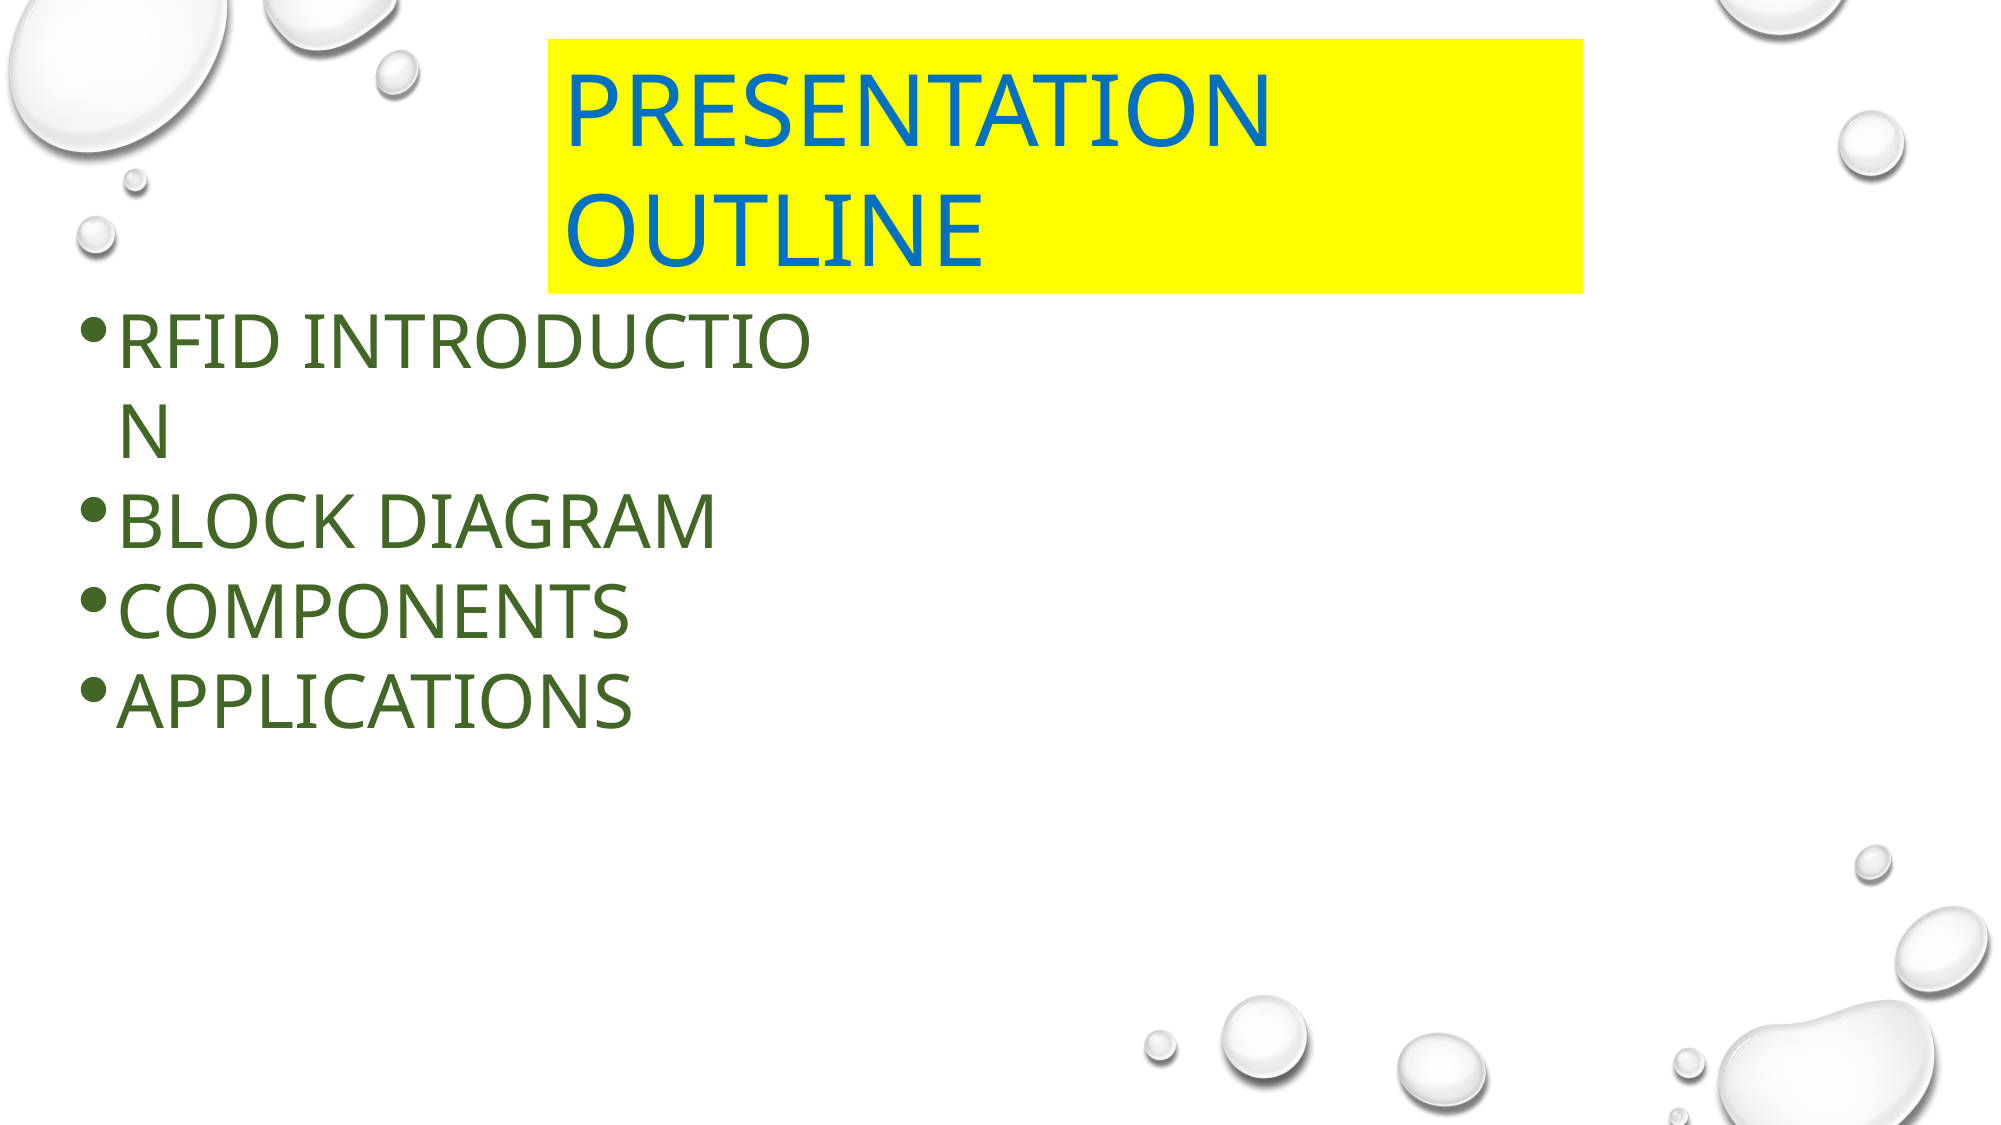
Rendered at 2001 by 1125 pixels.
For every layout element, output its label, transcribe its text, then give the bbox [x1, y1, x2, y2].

text_box RFID INTRODUCTION​ BLOCK DIAGRAM​ COMPONENTS​ APPLICATIONS​ [66, 286, 850, 752]
picture [0, 0, 2000, 1125]
text_box PRESENTATION OUTLINE​ [548, 38, 1584, 294]
